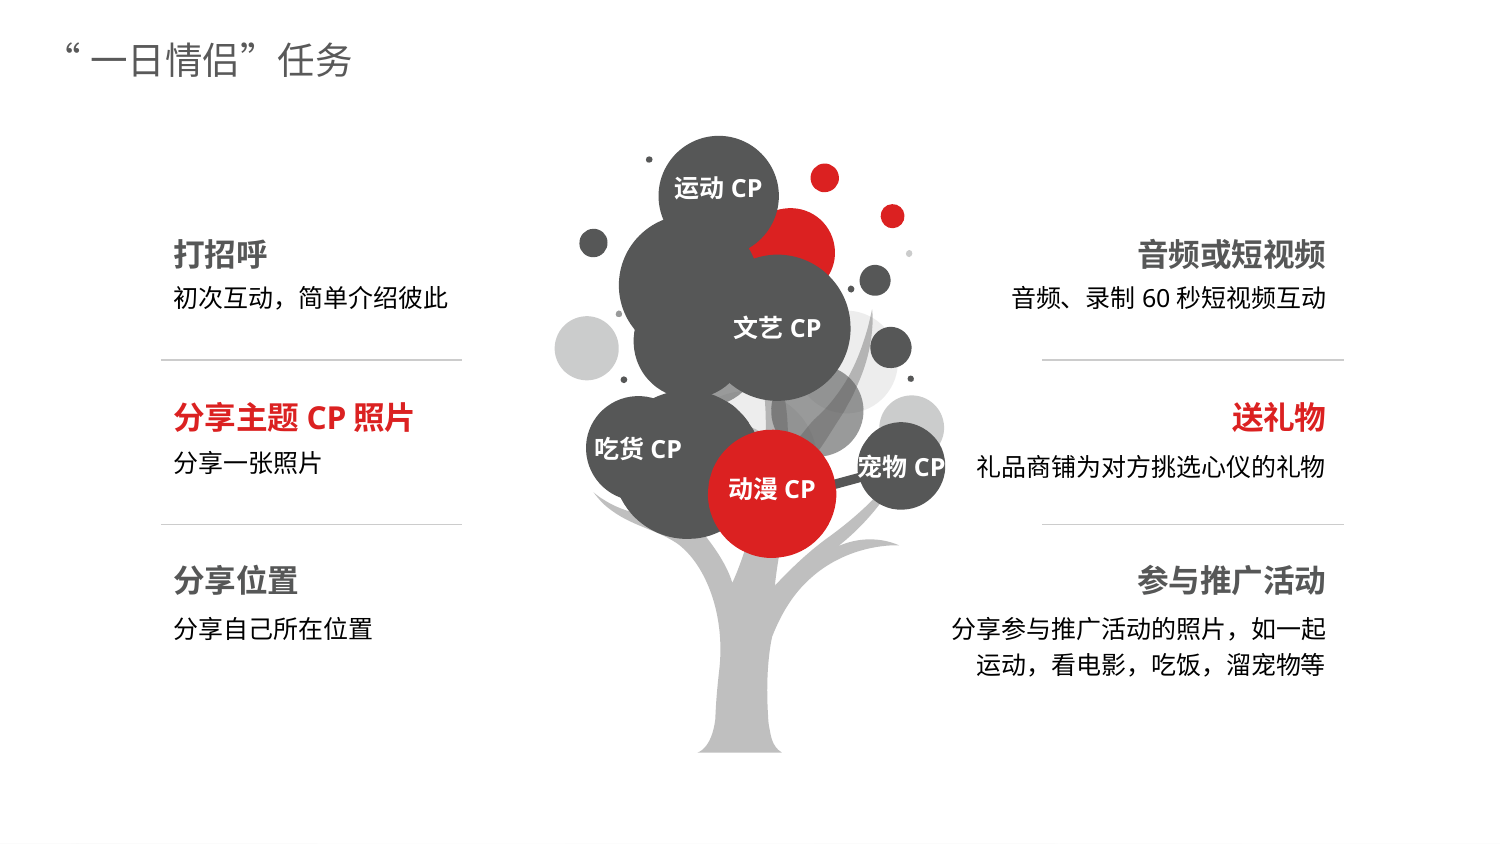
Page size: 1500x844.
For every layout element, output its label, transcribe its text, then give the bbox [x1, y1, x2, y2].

text_box “一日情侣”任务 [43, 28, 394, 91]
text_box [553, 135, 947, 233]
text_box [160, 235, 1344, 671]
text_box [553, 679, 947, 753]
